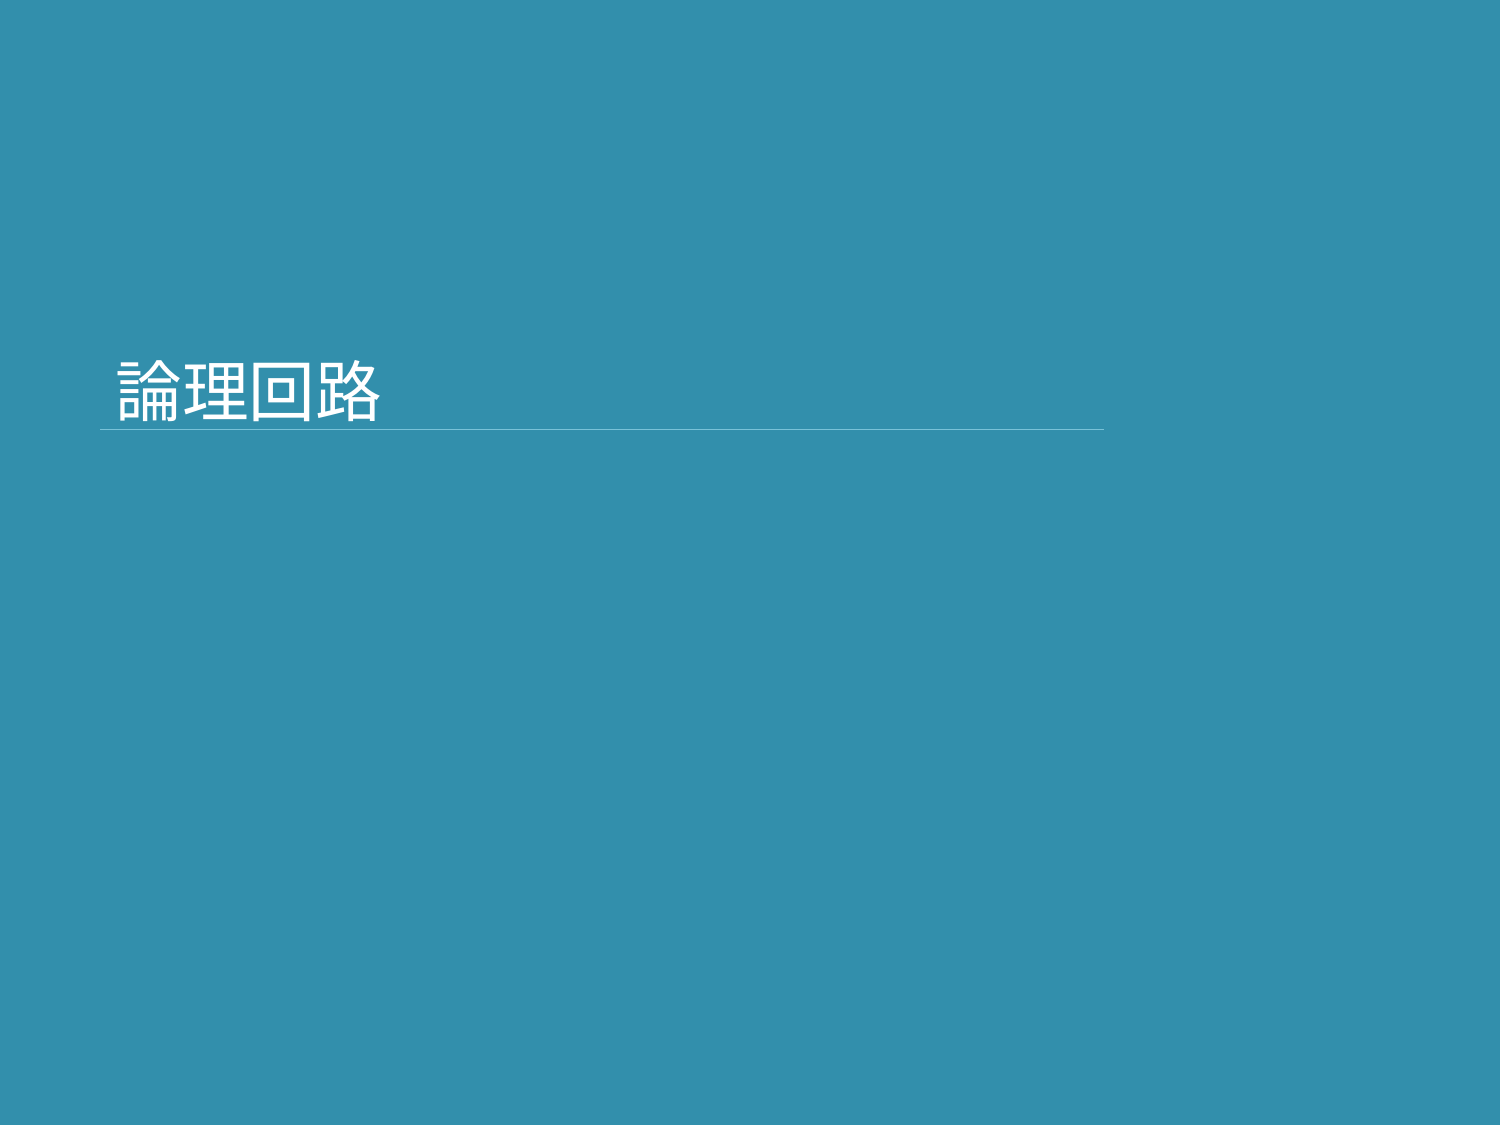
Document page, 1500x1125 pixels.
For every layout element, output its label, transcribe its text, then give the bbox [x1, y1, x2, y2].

title 論理回路 [100, 266, 1282, 430]
